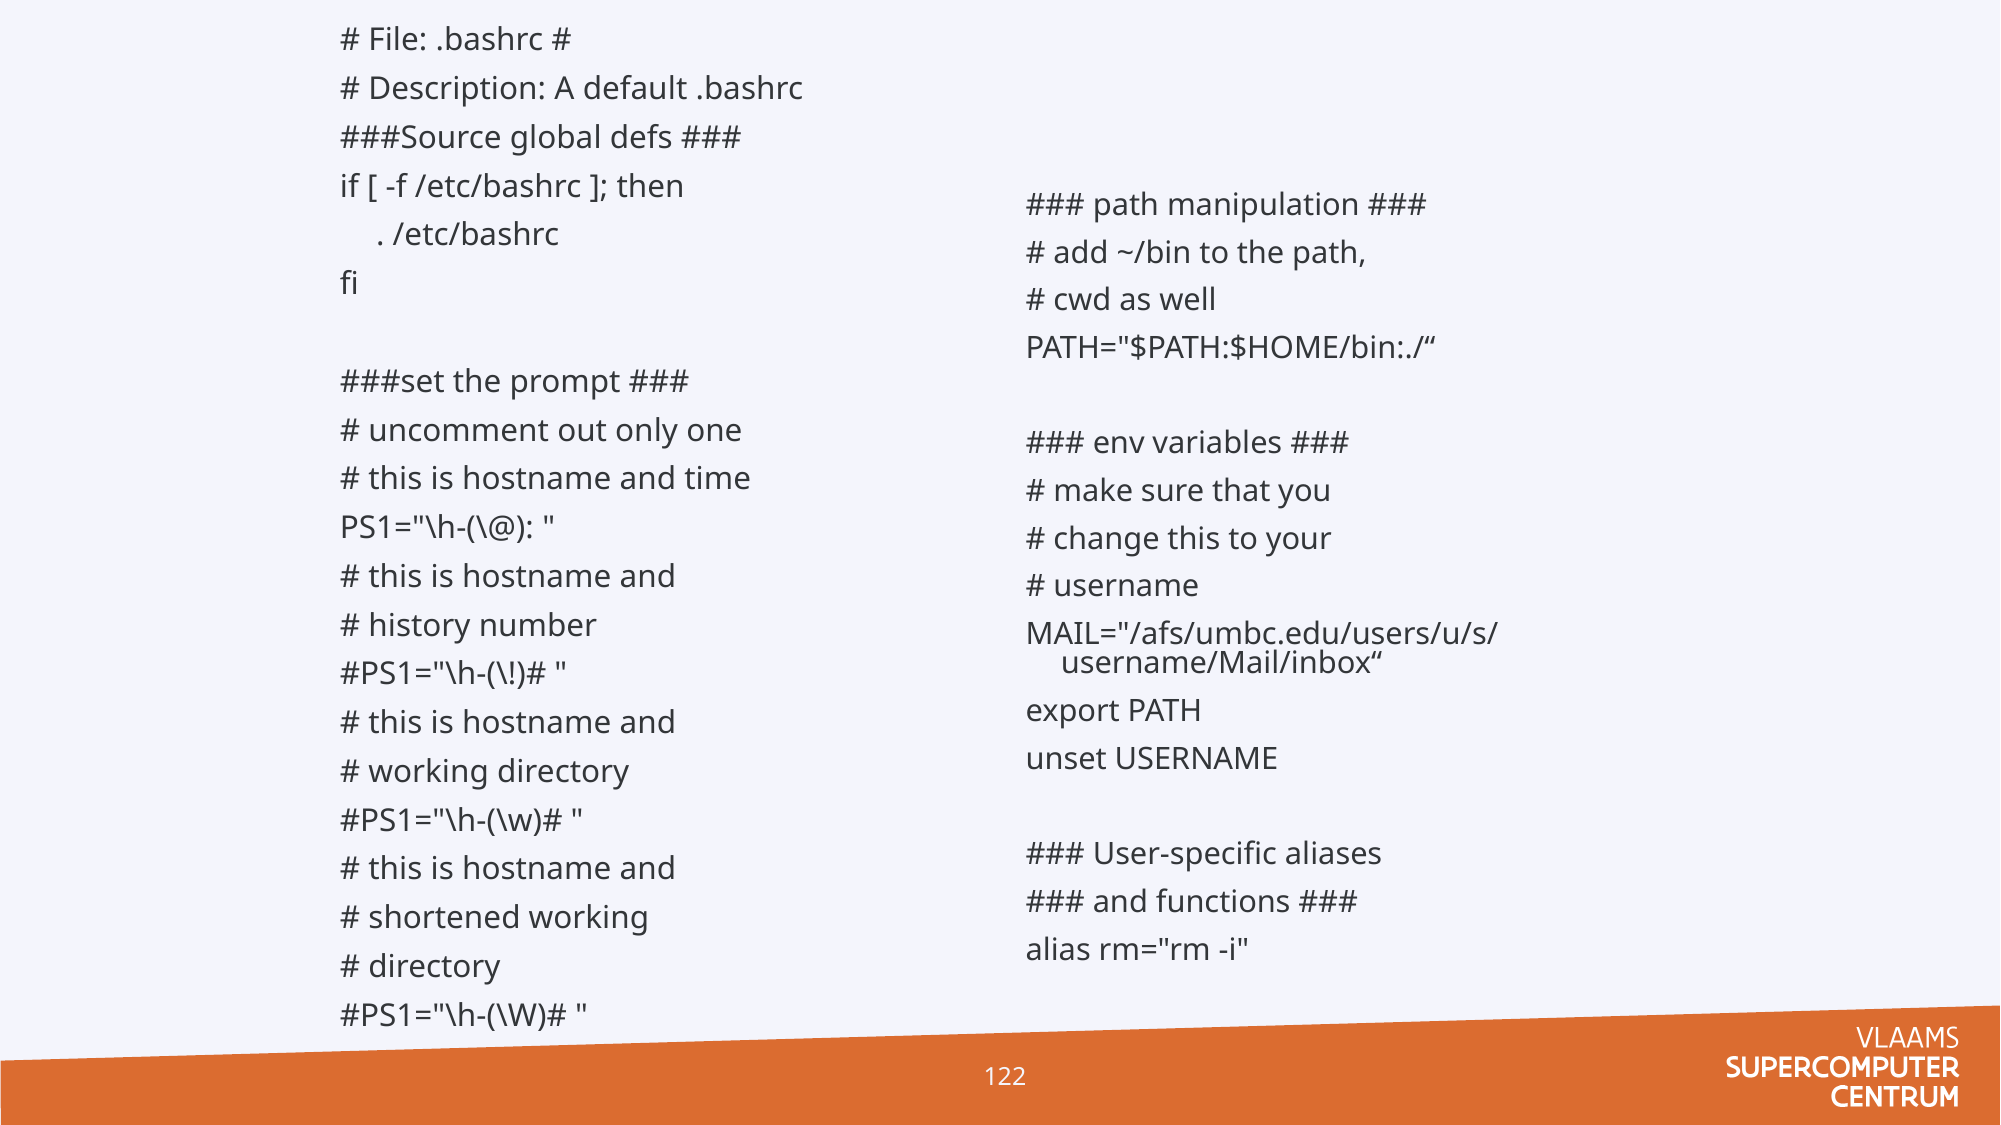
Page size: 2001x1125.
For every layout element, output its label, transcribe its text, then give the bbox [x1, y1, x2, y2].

list # File: .bashrc # # Description: A default .bashrc ###Source global defs ### if [ -f /etc/bashrc ]; then . /etc/bashrc fi ###set the prompt ### # uncomment out only one # this is hostname and time PS1="\h-(\@): " # this is hostname and # history number #PS1="\h-(\!)# " # this is hostname and # working directory #PS1="\h-(\w)# " # this is hostname and # shortened working # directory #PS1="\h-(\W)# " [324, 19, 988, 1045]
list ### path manipulation ### # add ~/bin to the path, # cwd as well PATH="$PATH:$HOME/bin:./“ ### env variables ### # make sure that you # change this to your # username MAIL="/afs/umbc.edu/users/u/s/username/Mail/inbox“ export PATH unset USERNAME ### User-specific aliases ### and functions ### alias rm="rm -i" [1010, 184, 1674, 981]
picture [1725, 1021, 1960, 1117]
slide_number 122 [958, 1047, 1042, 1108]
